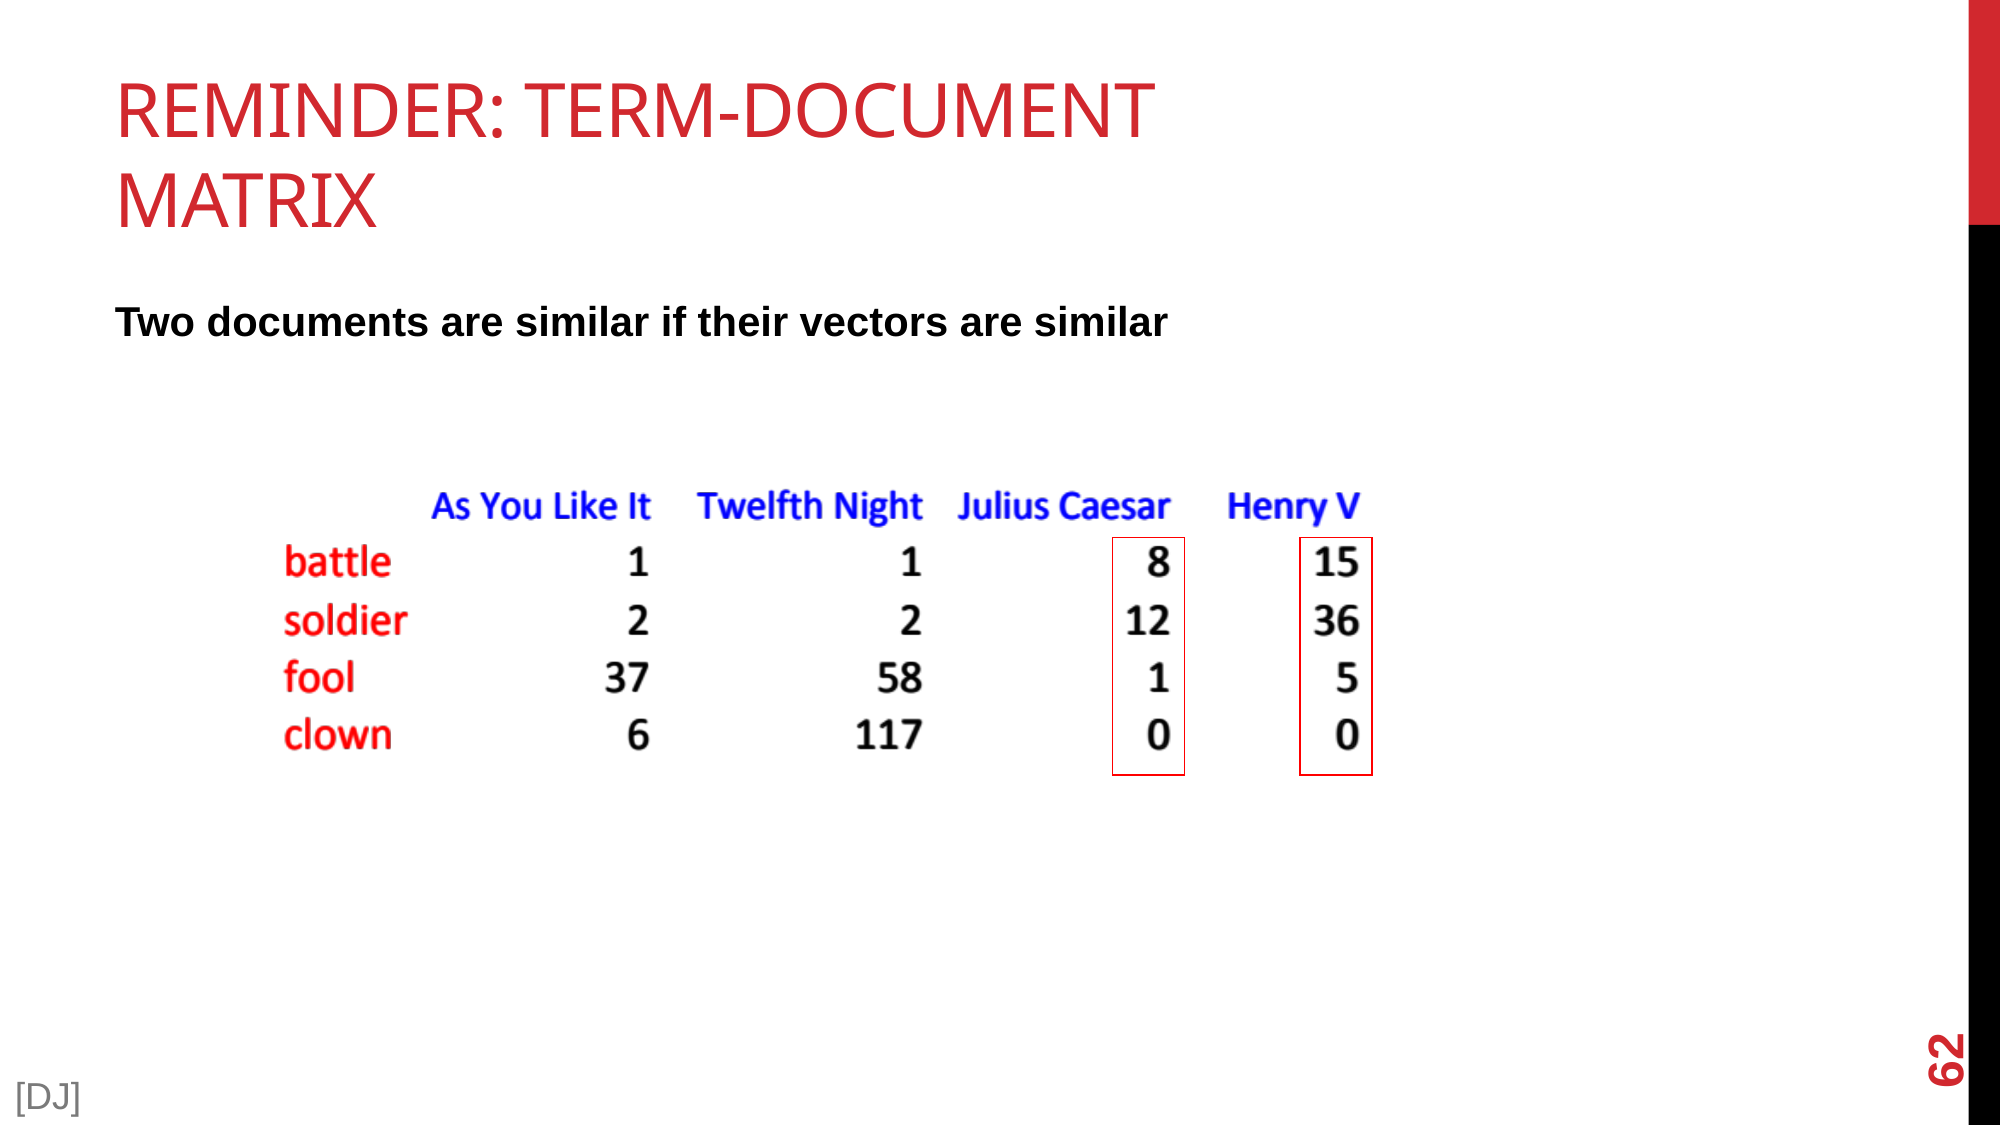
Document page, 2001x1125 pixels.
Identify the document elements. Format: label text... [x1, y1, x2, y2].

picture [274, 474, 1367, 761]
title Reminder: Term-document matrix [99, 25, 1367, 250]
text_box [DJ] [0, 1064, 770, 1125]
slide_number 62 [1903, 887, 1984, 1104]
text_box [1112, 771, 1185, 775]
list Two documents are similar if their vectors are similar [99, 287, 1767, 1005]
text_box [1299, 764, 1373, 775]
